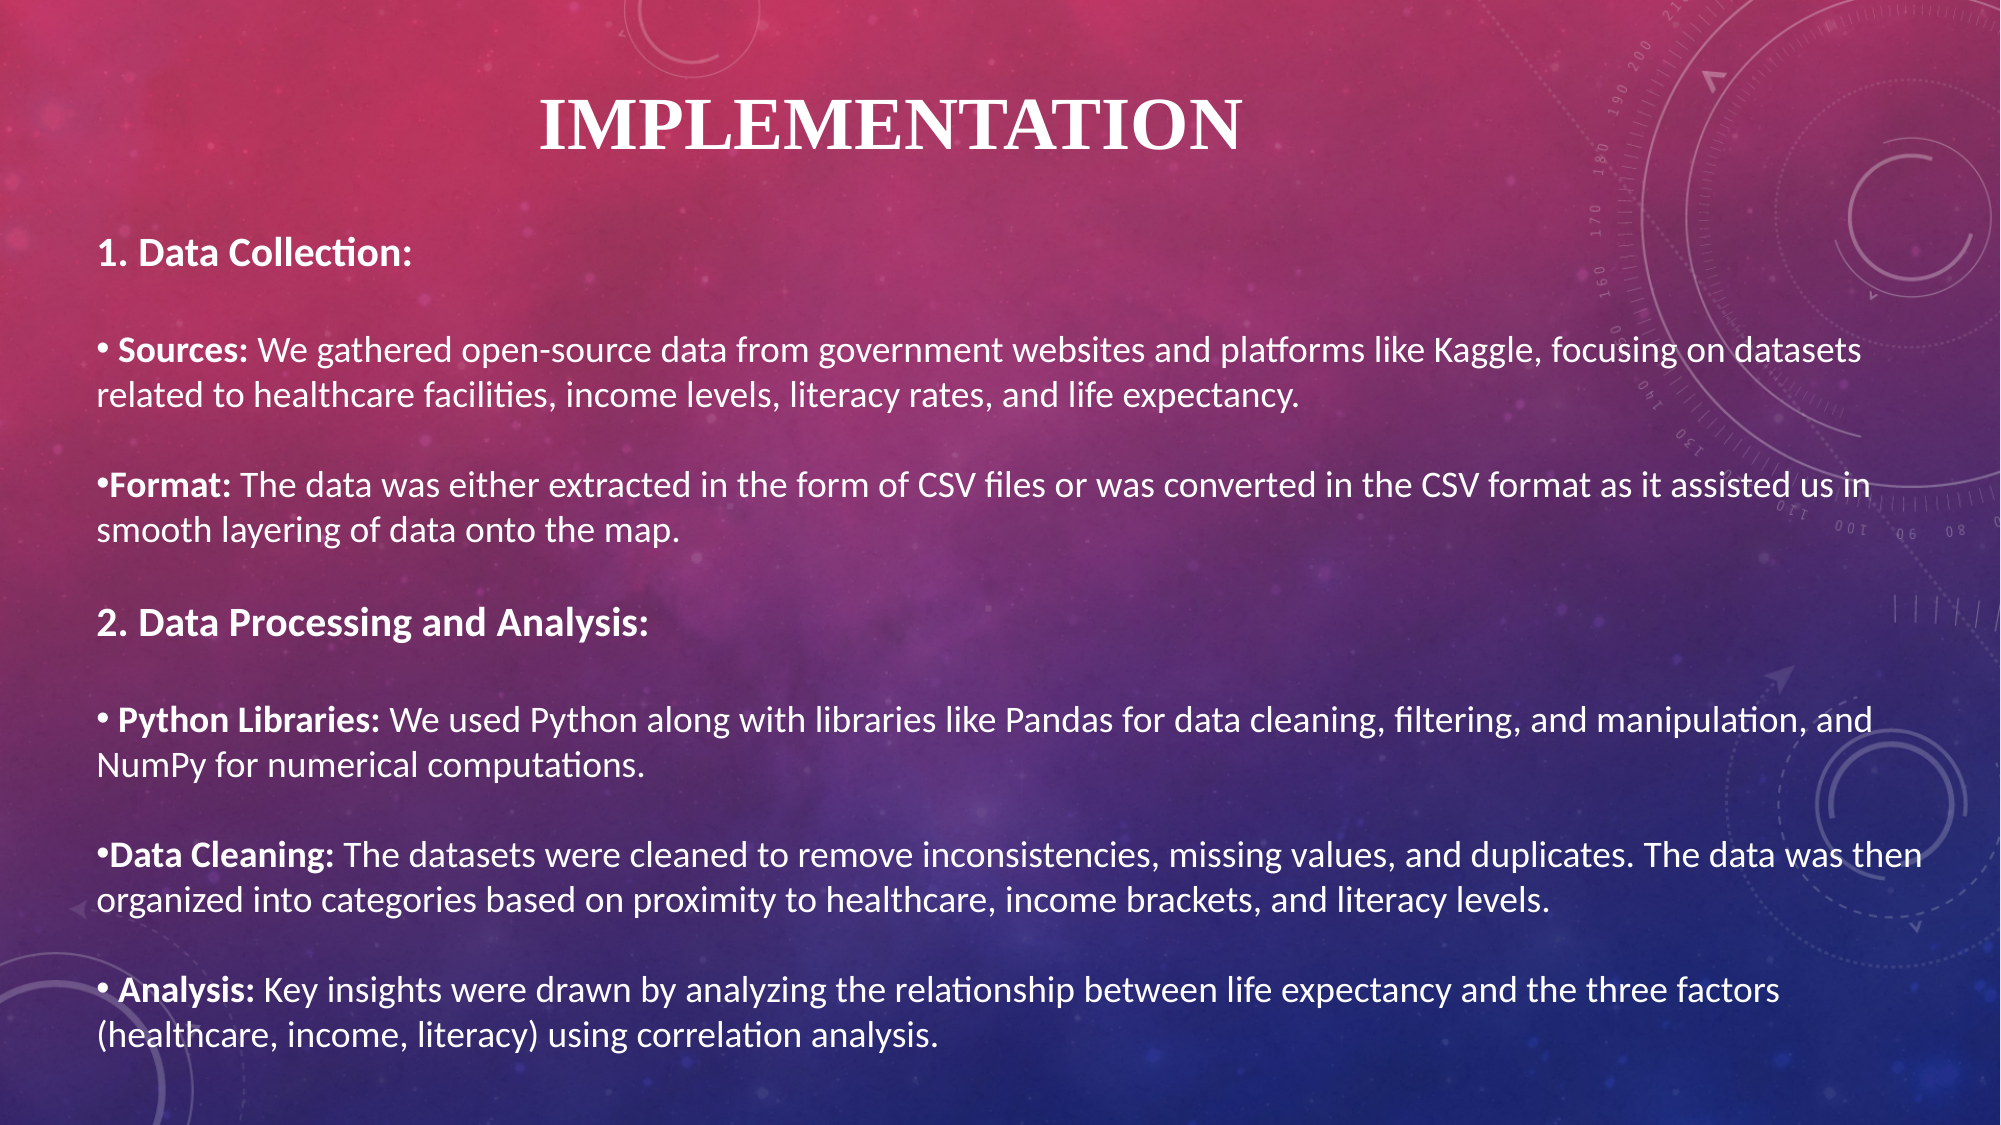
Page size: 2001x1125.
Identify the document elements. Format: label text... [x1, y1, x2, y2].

title implementation [189, 30, 1593, 208]
picture [0, 0, 2001, 1125]
text_box 1. Data Collection: Sources: We gathered open-source data from government websites and platforms like Kaggle, focusing on datasets related to healthcare facilities, income levels, literacy rates, and life expectancy. Format: The data was either extracted in the form of CSV files or was converted in the CSV format as it assisted us in smooth layering of data onto the map. 2. Data Processing and Analysis: Python Libraries: We used Python along with libraries like Pandas for data cleaning, filtering, and manipulation, and NumPy for numerical computations. Data Cleaning: The datasets were cleaned to remove inconsistencies, missing values, and duplicates. The data was then organized into categories based on proximity to healthcare, income brackets, and literacy levels. Analysis: Key insights were drawn by analyzing the relationship between life expectancy and the three factors (healthcare, income, literacy) using correlation analysis. [81, 217, 1961, 1108]
